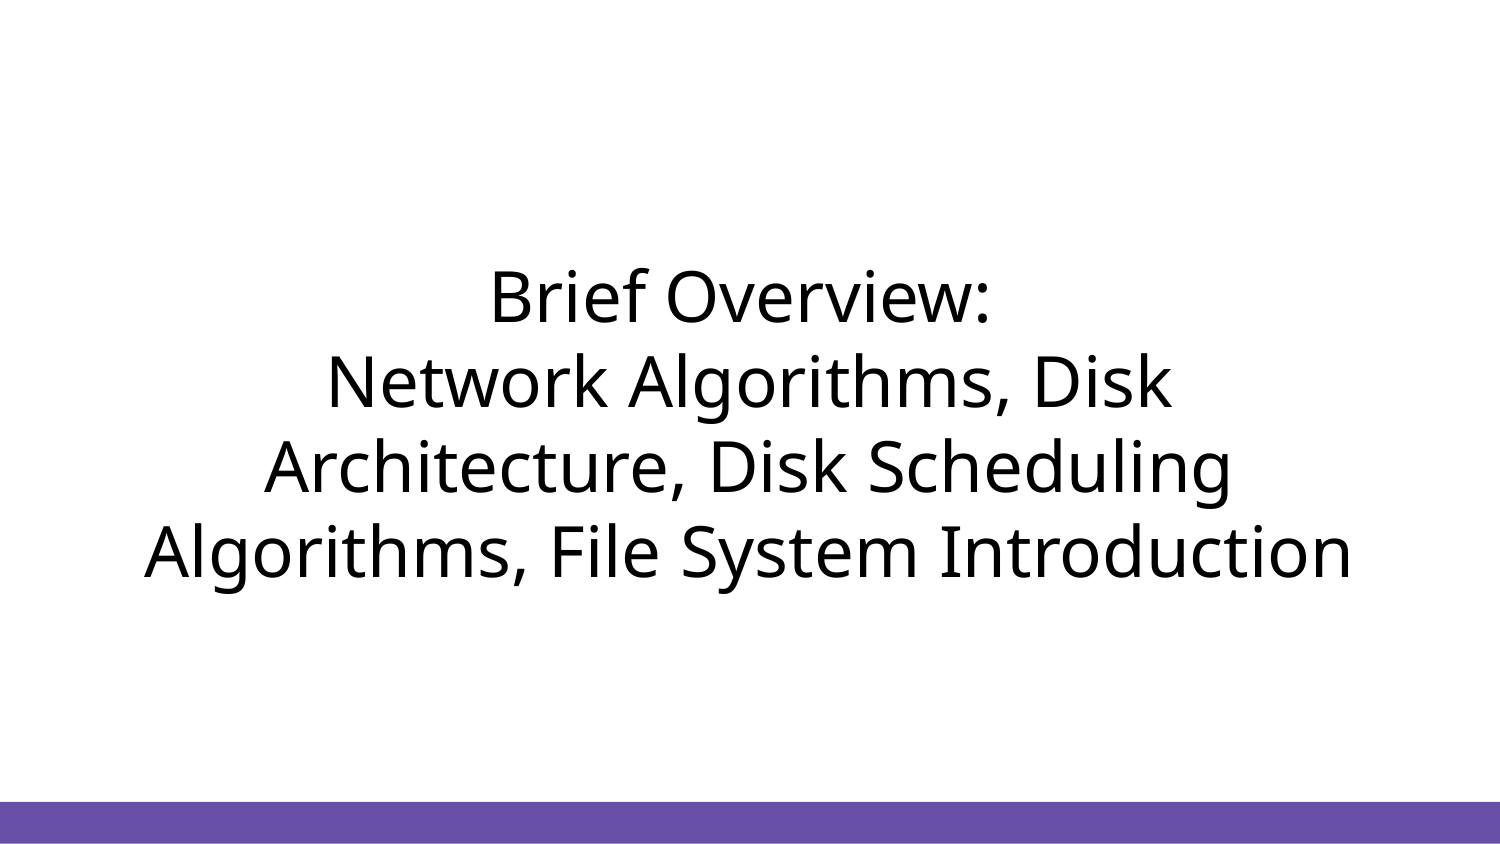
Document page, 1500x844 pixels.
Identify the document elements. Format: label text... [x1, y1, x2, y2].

title Brief Overview: Network Algorithms, Disk Architecture, Disk Scheduling Algorithms, File System Introduction [128, 253, 1372, 591]
